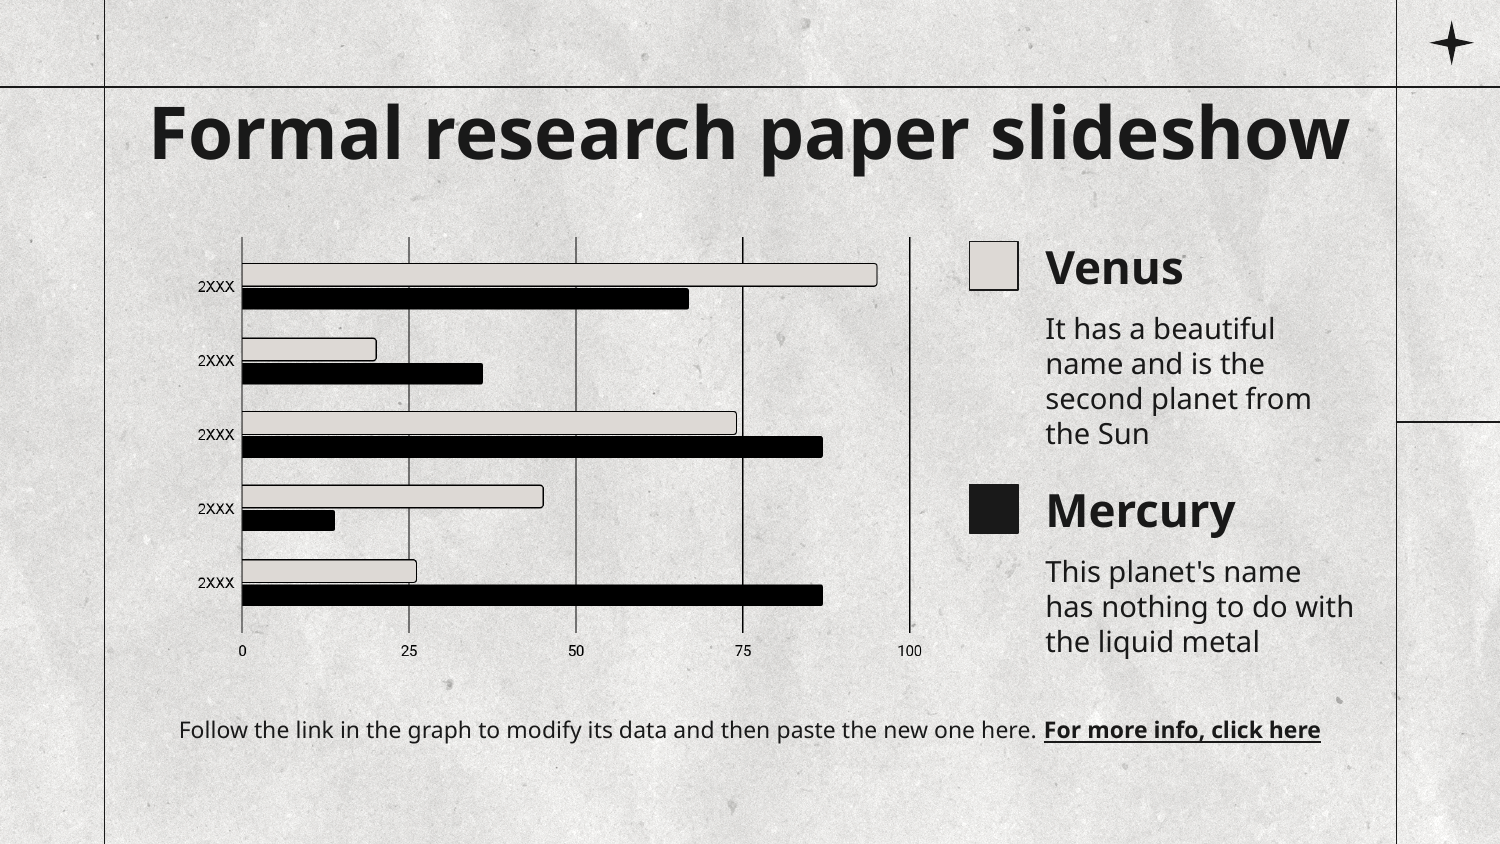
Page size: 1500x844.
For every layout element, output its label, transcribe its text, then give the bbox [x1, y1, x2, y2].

title Mercury [1030, 465, 1371, 538]
subtitle It has a beautiful name and is the second planet from the Sun [1030, 310, 1371, 432]
text_box Follow the link in the graph to modify its data and then paste the new one here. For more info, click here [116, 707, 1383, 756]
picture [105, 0, 1396, 86]
title Venus [1030, 222, 1371, 310]
picture [0, 88, 104, 844]
picture [0, 0, 104, 86]
title Formal research paper slideshow [118, 86, 1382, 189]
picture [1397, 0, 1500, 86]
picture [1397, 423, 1500, 844]
picture [1397, 88, 1500, 421]
text_box [969, 241, 1019, 291]
subtitle This planet's name has nothing to do with the liquid metal [1030, 538, 1371, 675]
text_box [969, 484, 1019, 534]
picture [105, 88, 1396, 844]
